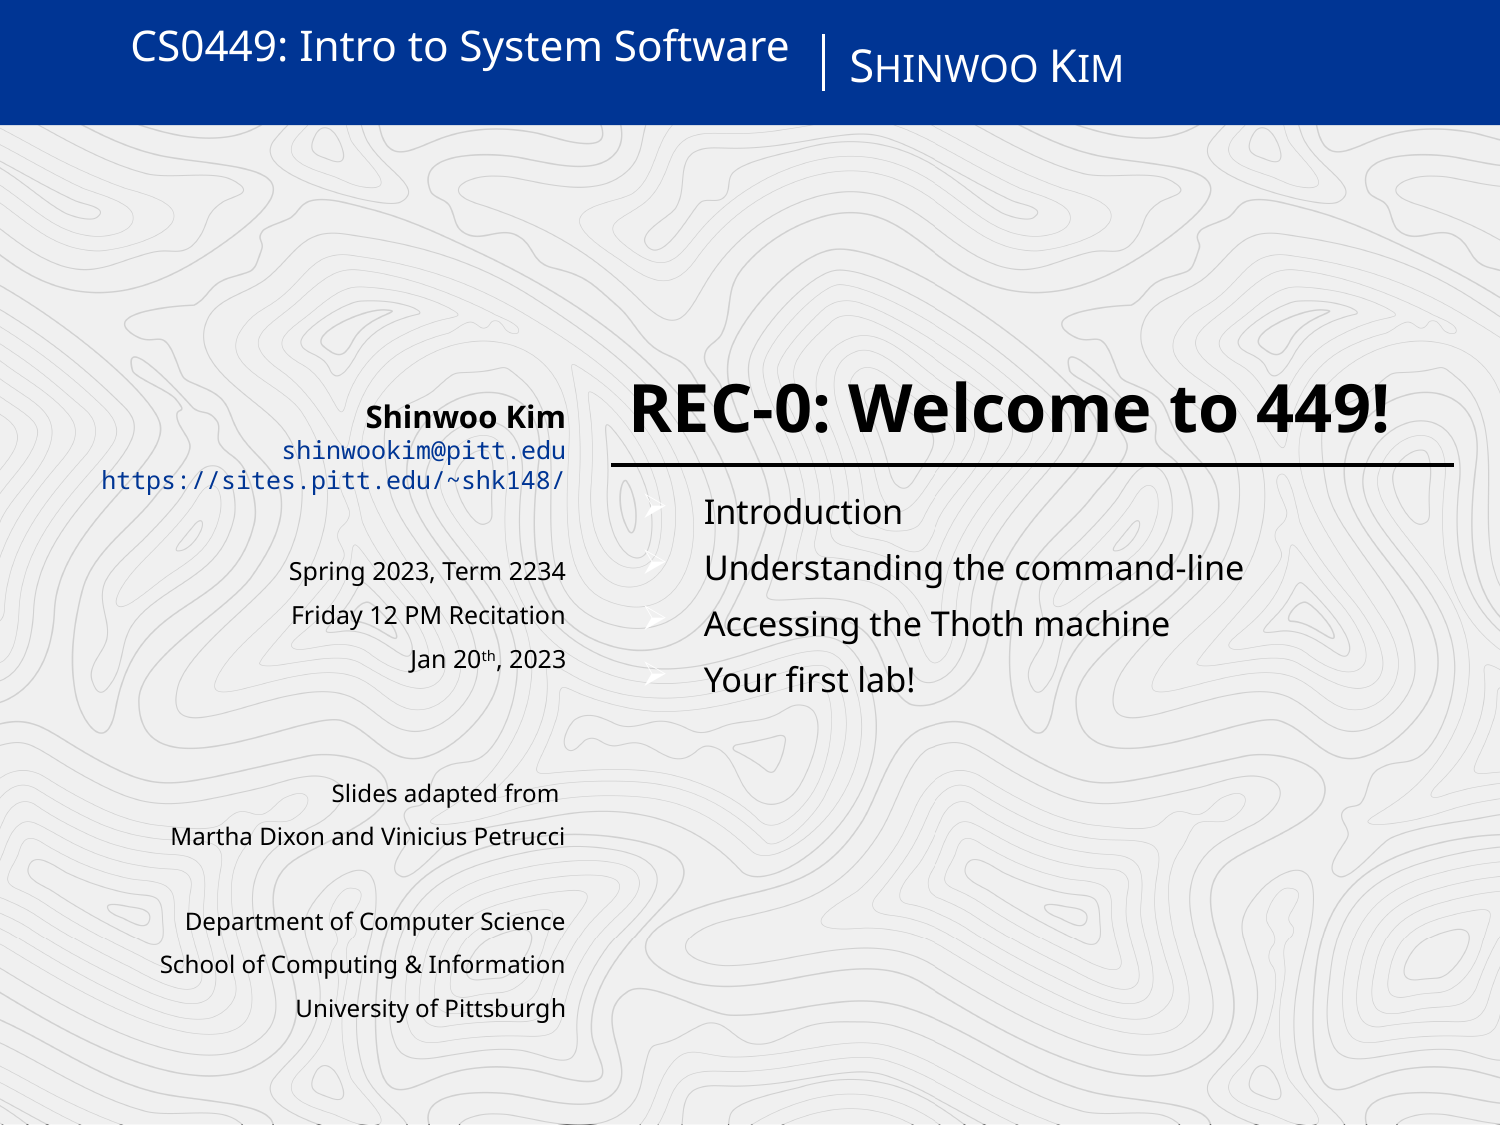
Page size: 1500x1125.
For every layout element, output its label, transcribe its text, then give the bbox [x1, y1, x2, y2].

subtitle CS0449: Intro to System Software [1, 1, 809, 113]
text_box Shinwoo Kim shinwookim@pitt.edu https://sites.pitt.edu/~shk148/ Spring 2023, Term 2234 Friday 12 PM Recitation Jan 20th, 2023 Slides adapted from Martha Dixon and Vinicius Petrucci Department of Computer Science School of Computing & Information University of Pittsburgh [15, 380, 583, 1041]
title REC-0: Welcome to 449! [610, 338, 1454, 464]
subtitle Introduction Understanding the command-line Accessing the Thoth machine Your first lab! [610, 472, 1454, 865]
